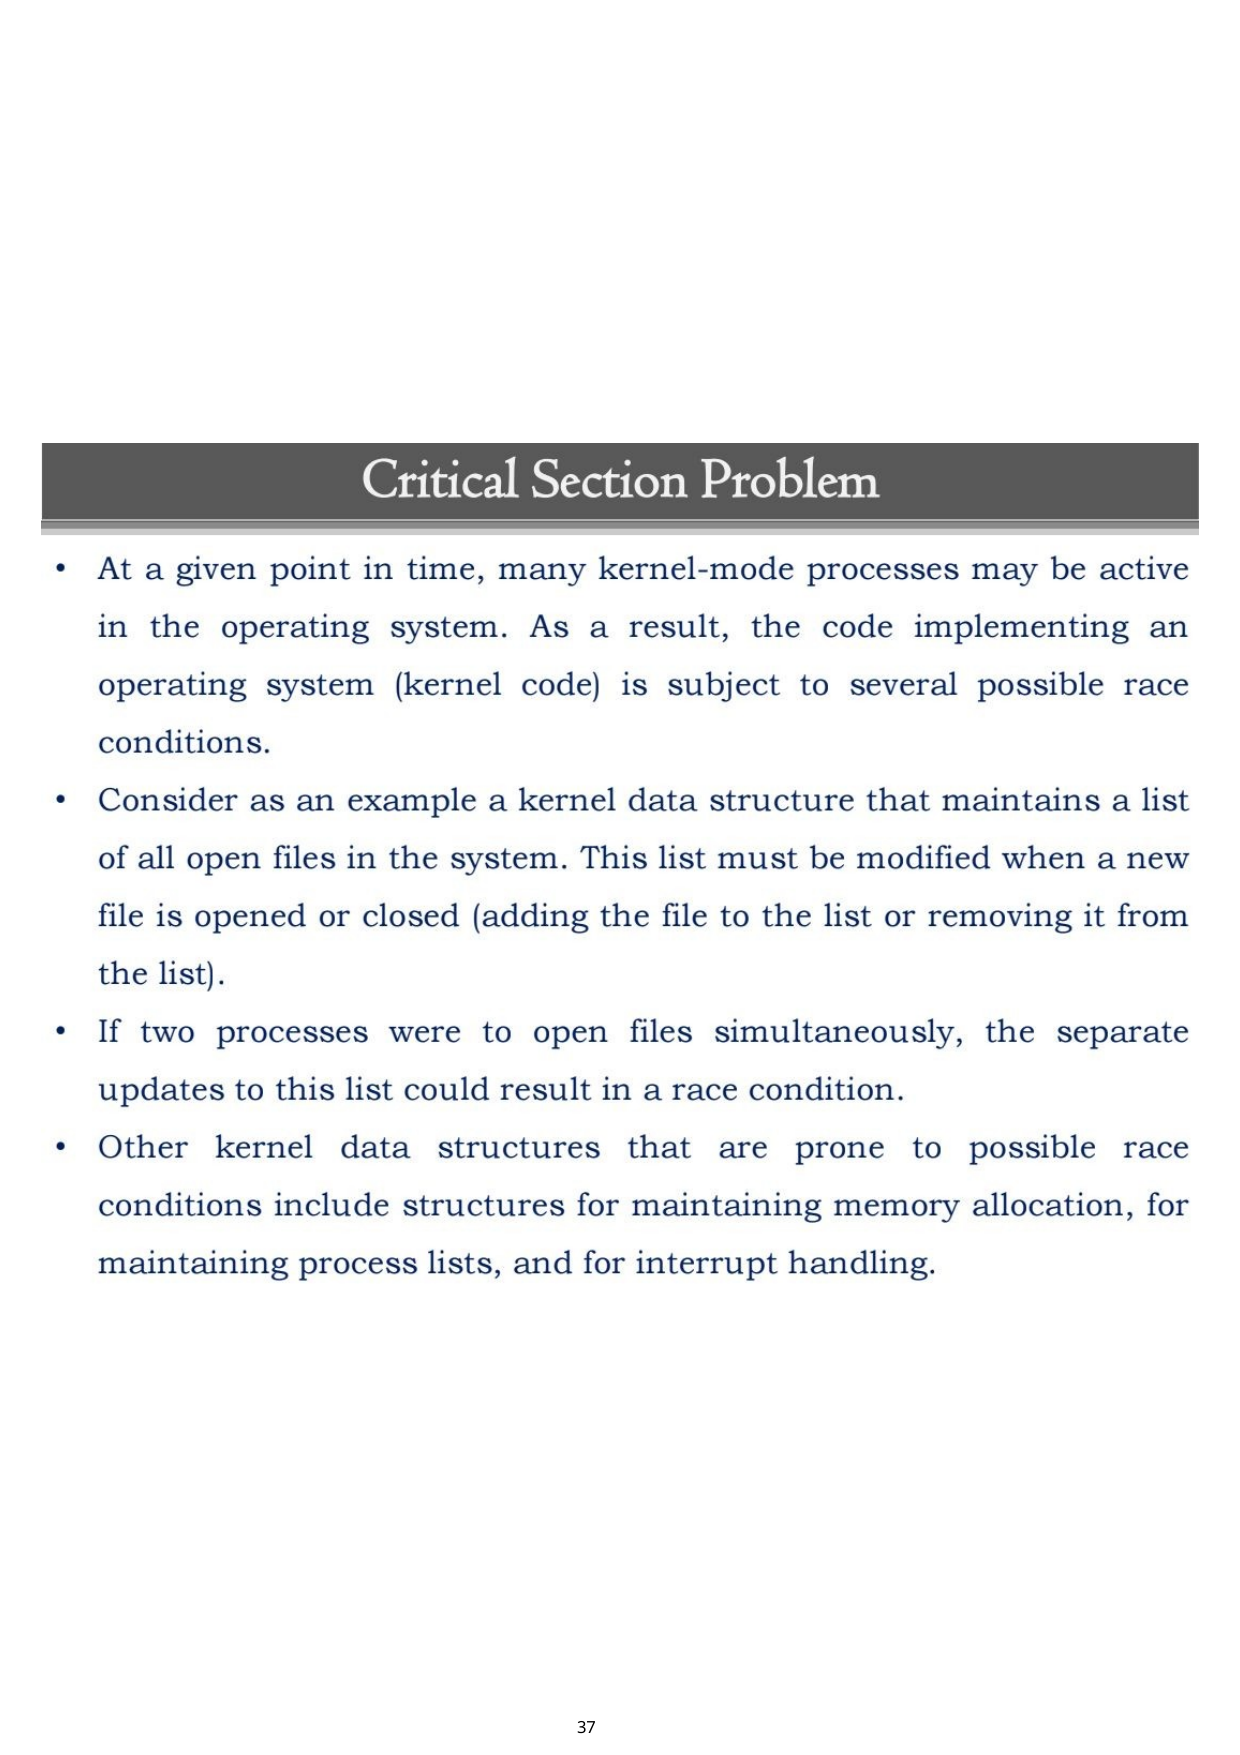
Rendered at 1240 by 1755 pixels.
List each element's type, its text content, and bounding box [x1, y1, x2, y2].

slide_number 37 [570, 1713, 605, 1755]
picture [41, 442, 1199, 1285]
